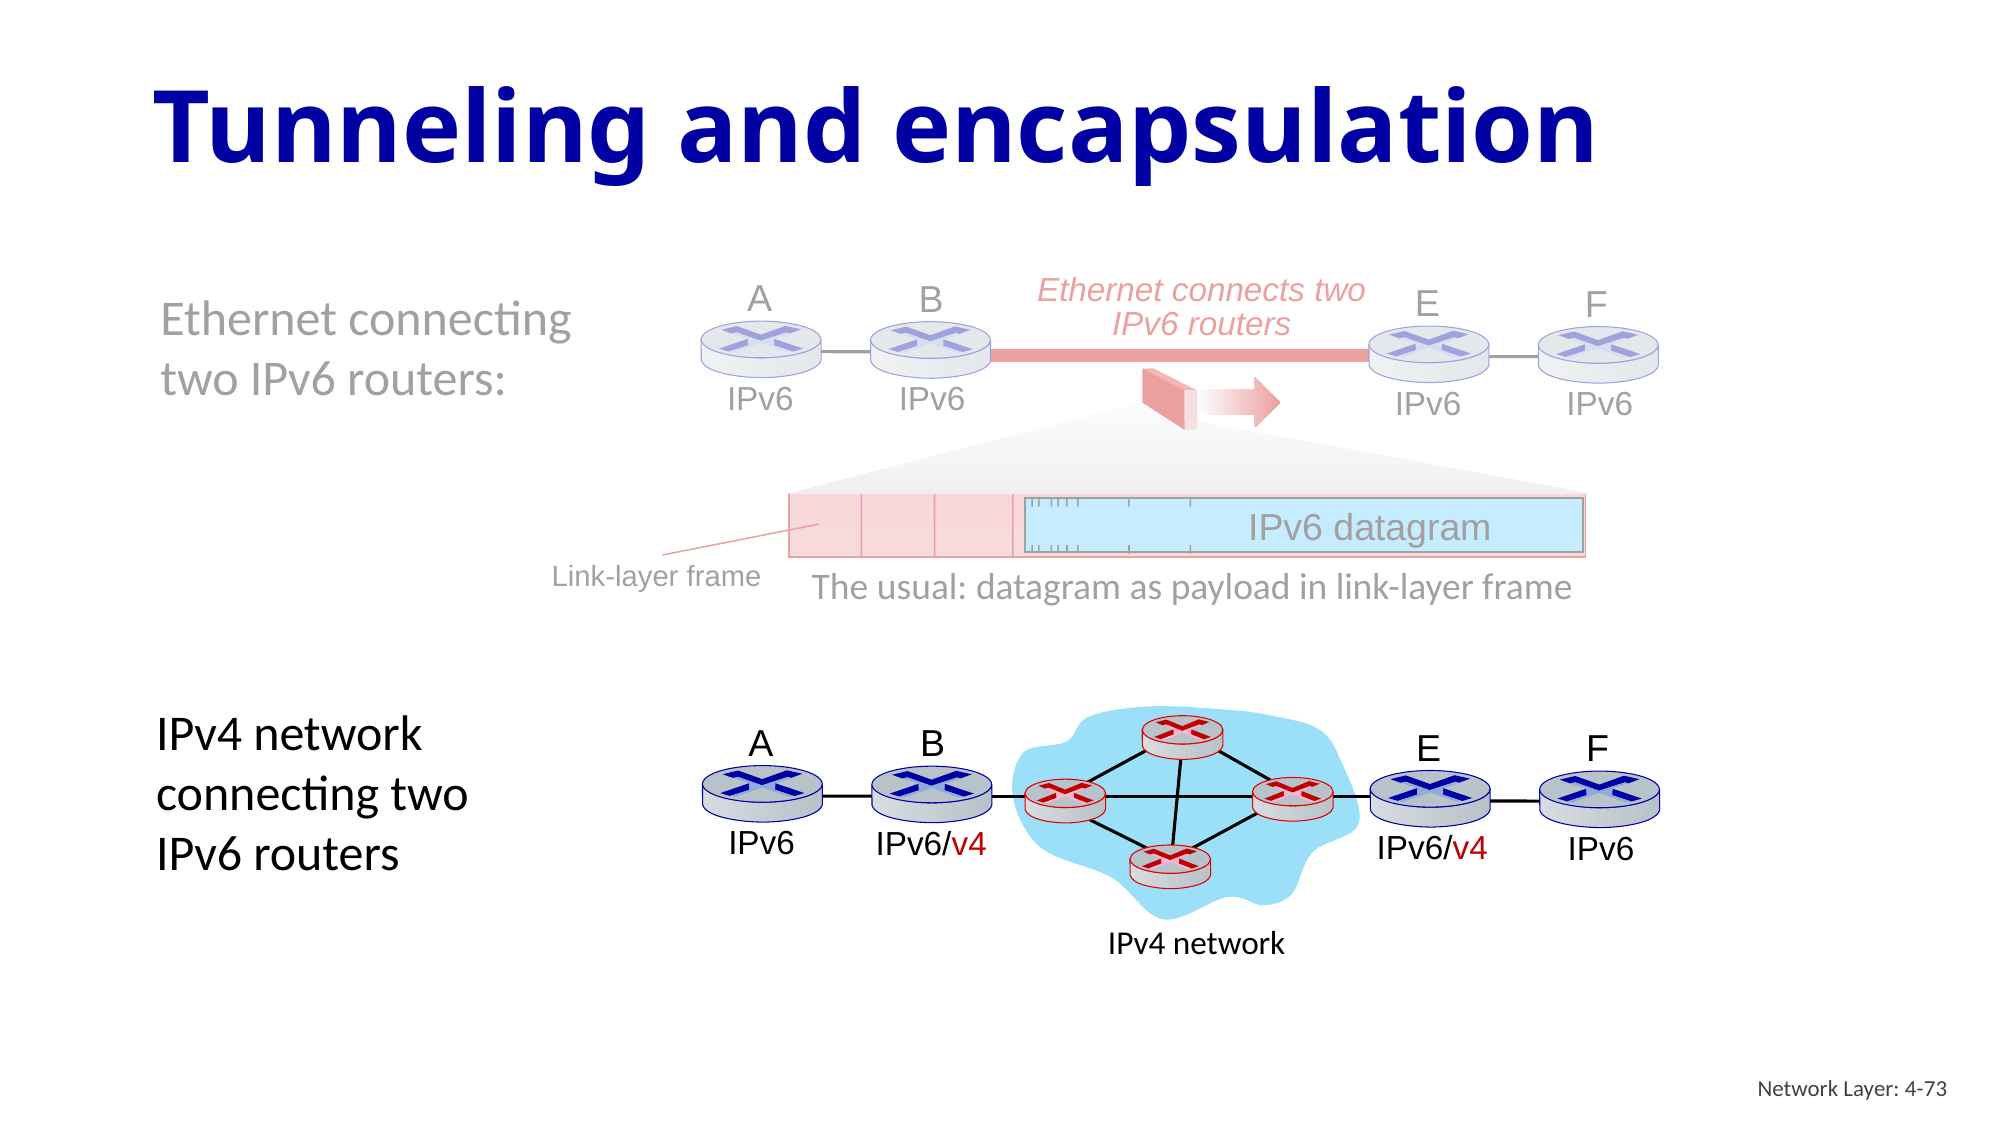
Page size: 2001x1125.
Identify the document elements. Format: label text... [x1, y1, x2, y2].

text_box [532, 524, 819, 601]
text_box IPv4 network connecting two IPv6 routers [141, 692, 562, 888]
title Tunneling and encapsulation [137, 56, 1863, 204]
slide_number Network Layer: 4- [1512, 1056, 1963, 1117]
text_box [1142, 368, 1280, 430]
text_box [134, 221, 1786, 619]
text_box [788, 401, 1591, 558]
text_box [701, 266, 1659, 430]
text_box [702, 700, 1660, 969]
